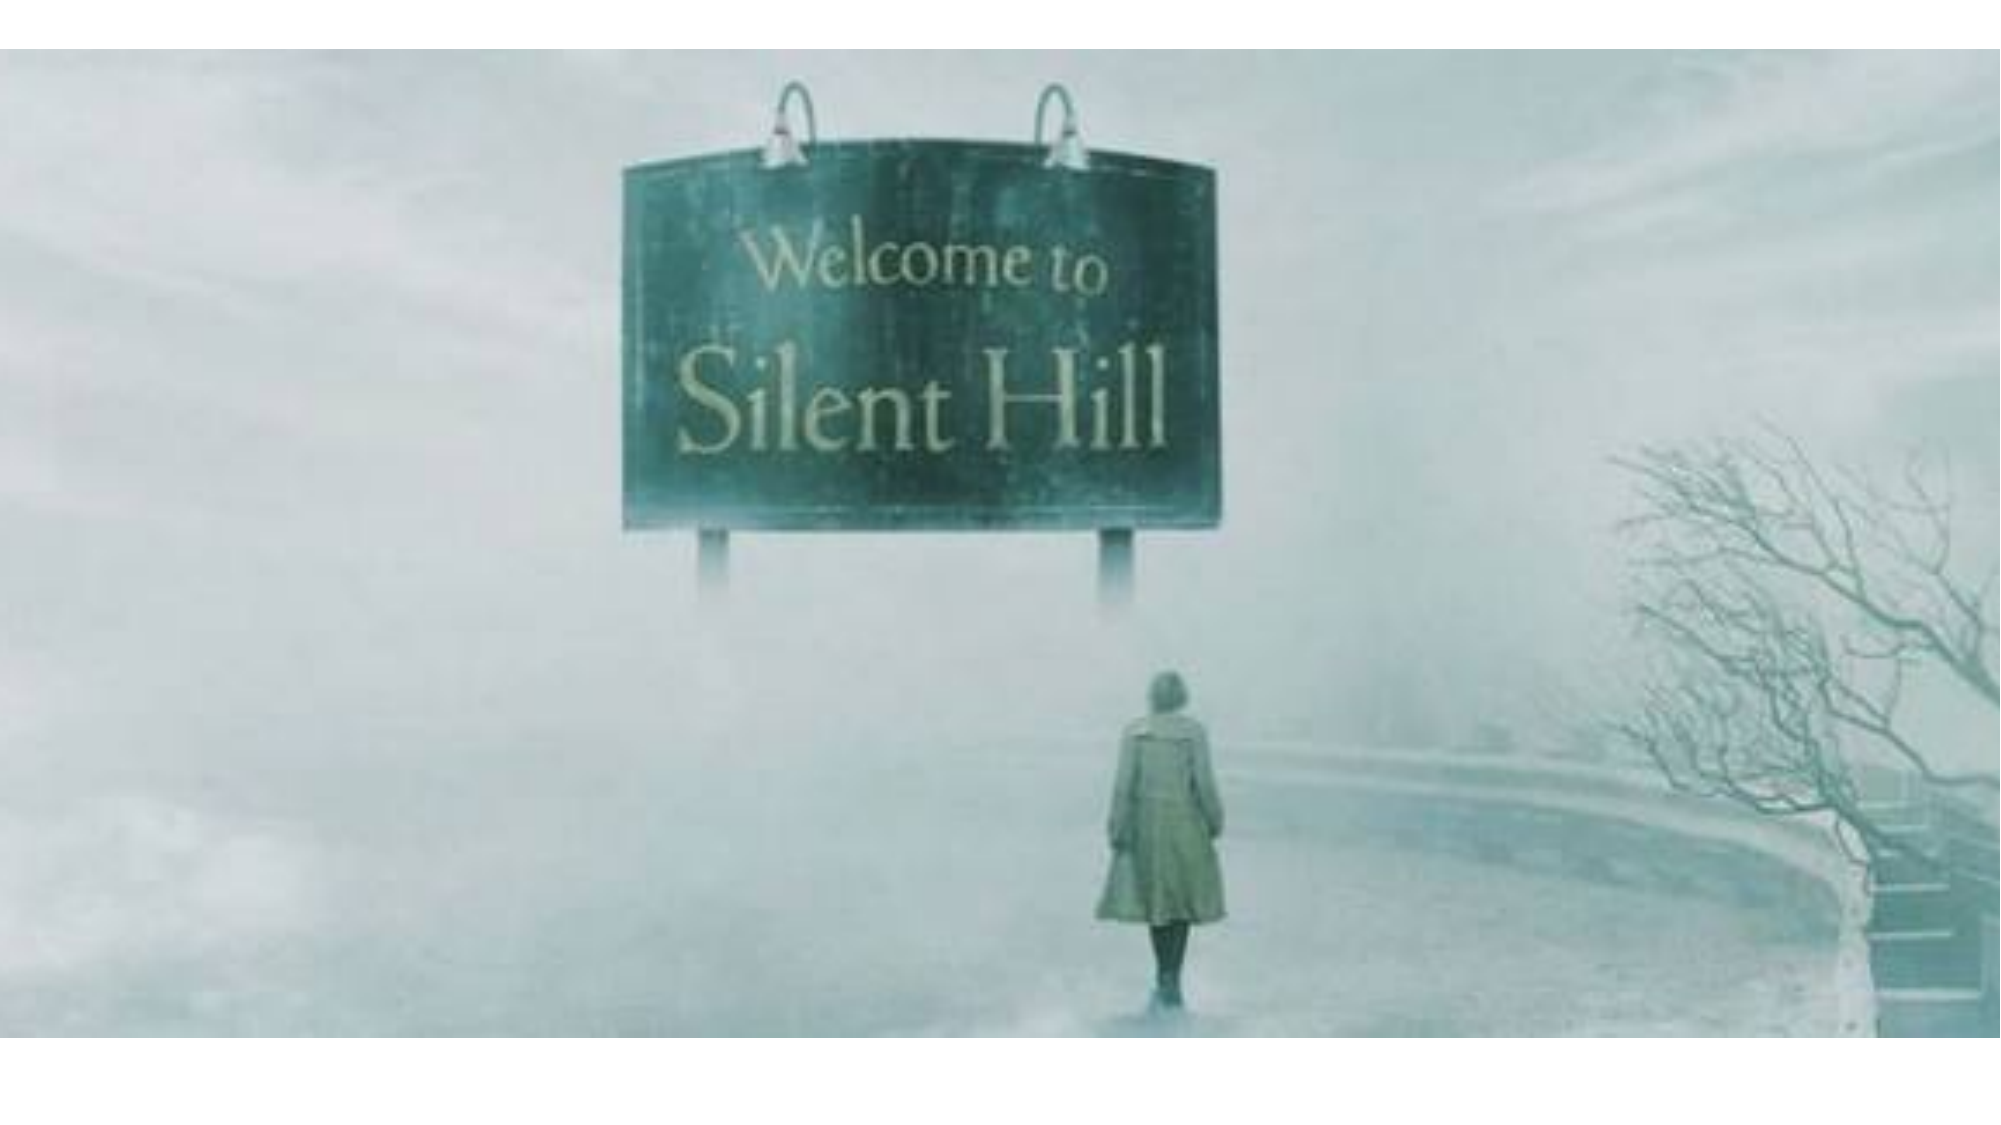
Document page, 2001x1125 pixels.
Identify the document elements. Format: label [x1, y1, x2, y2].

picture [0, 49, 2000, 1038]
